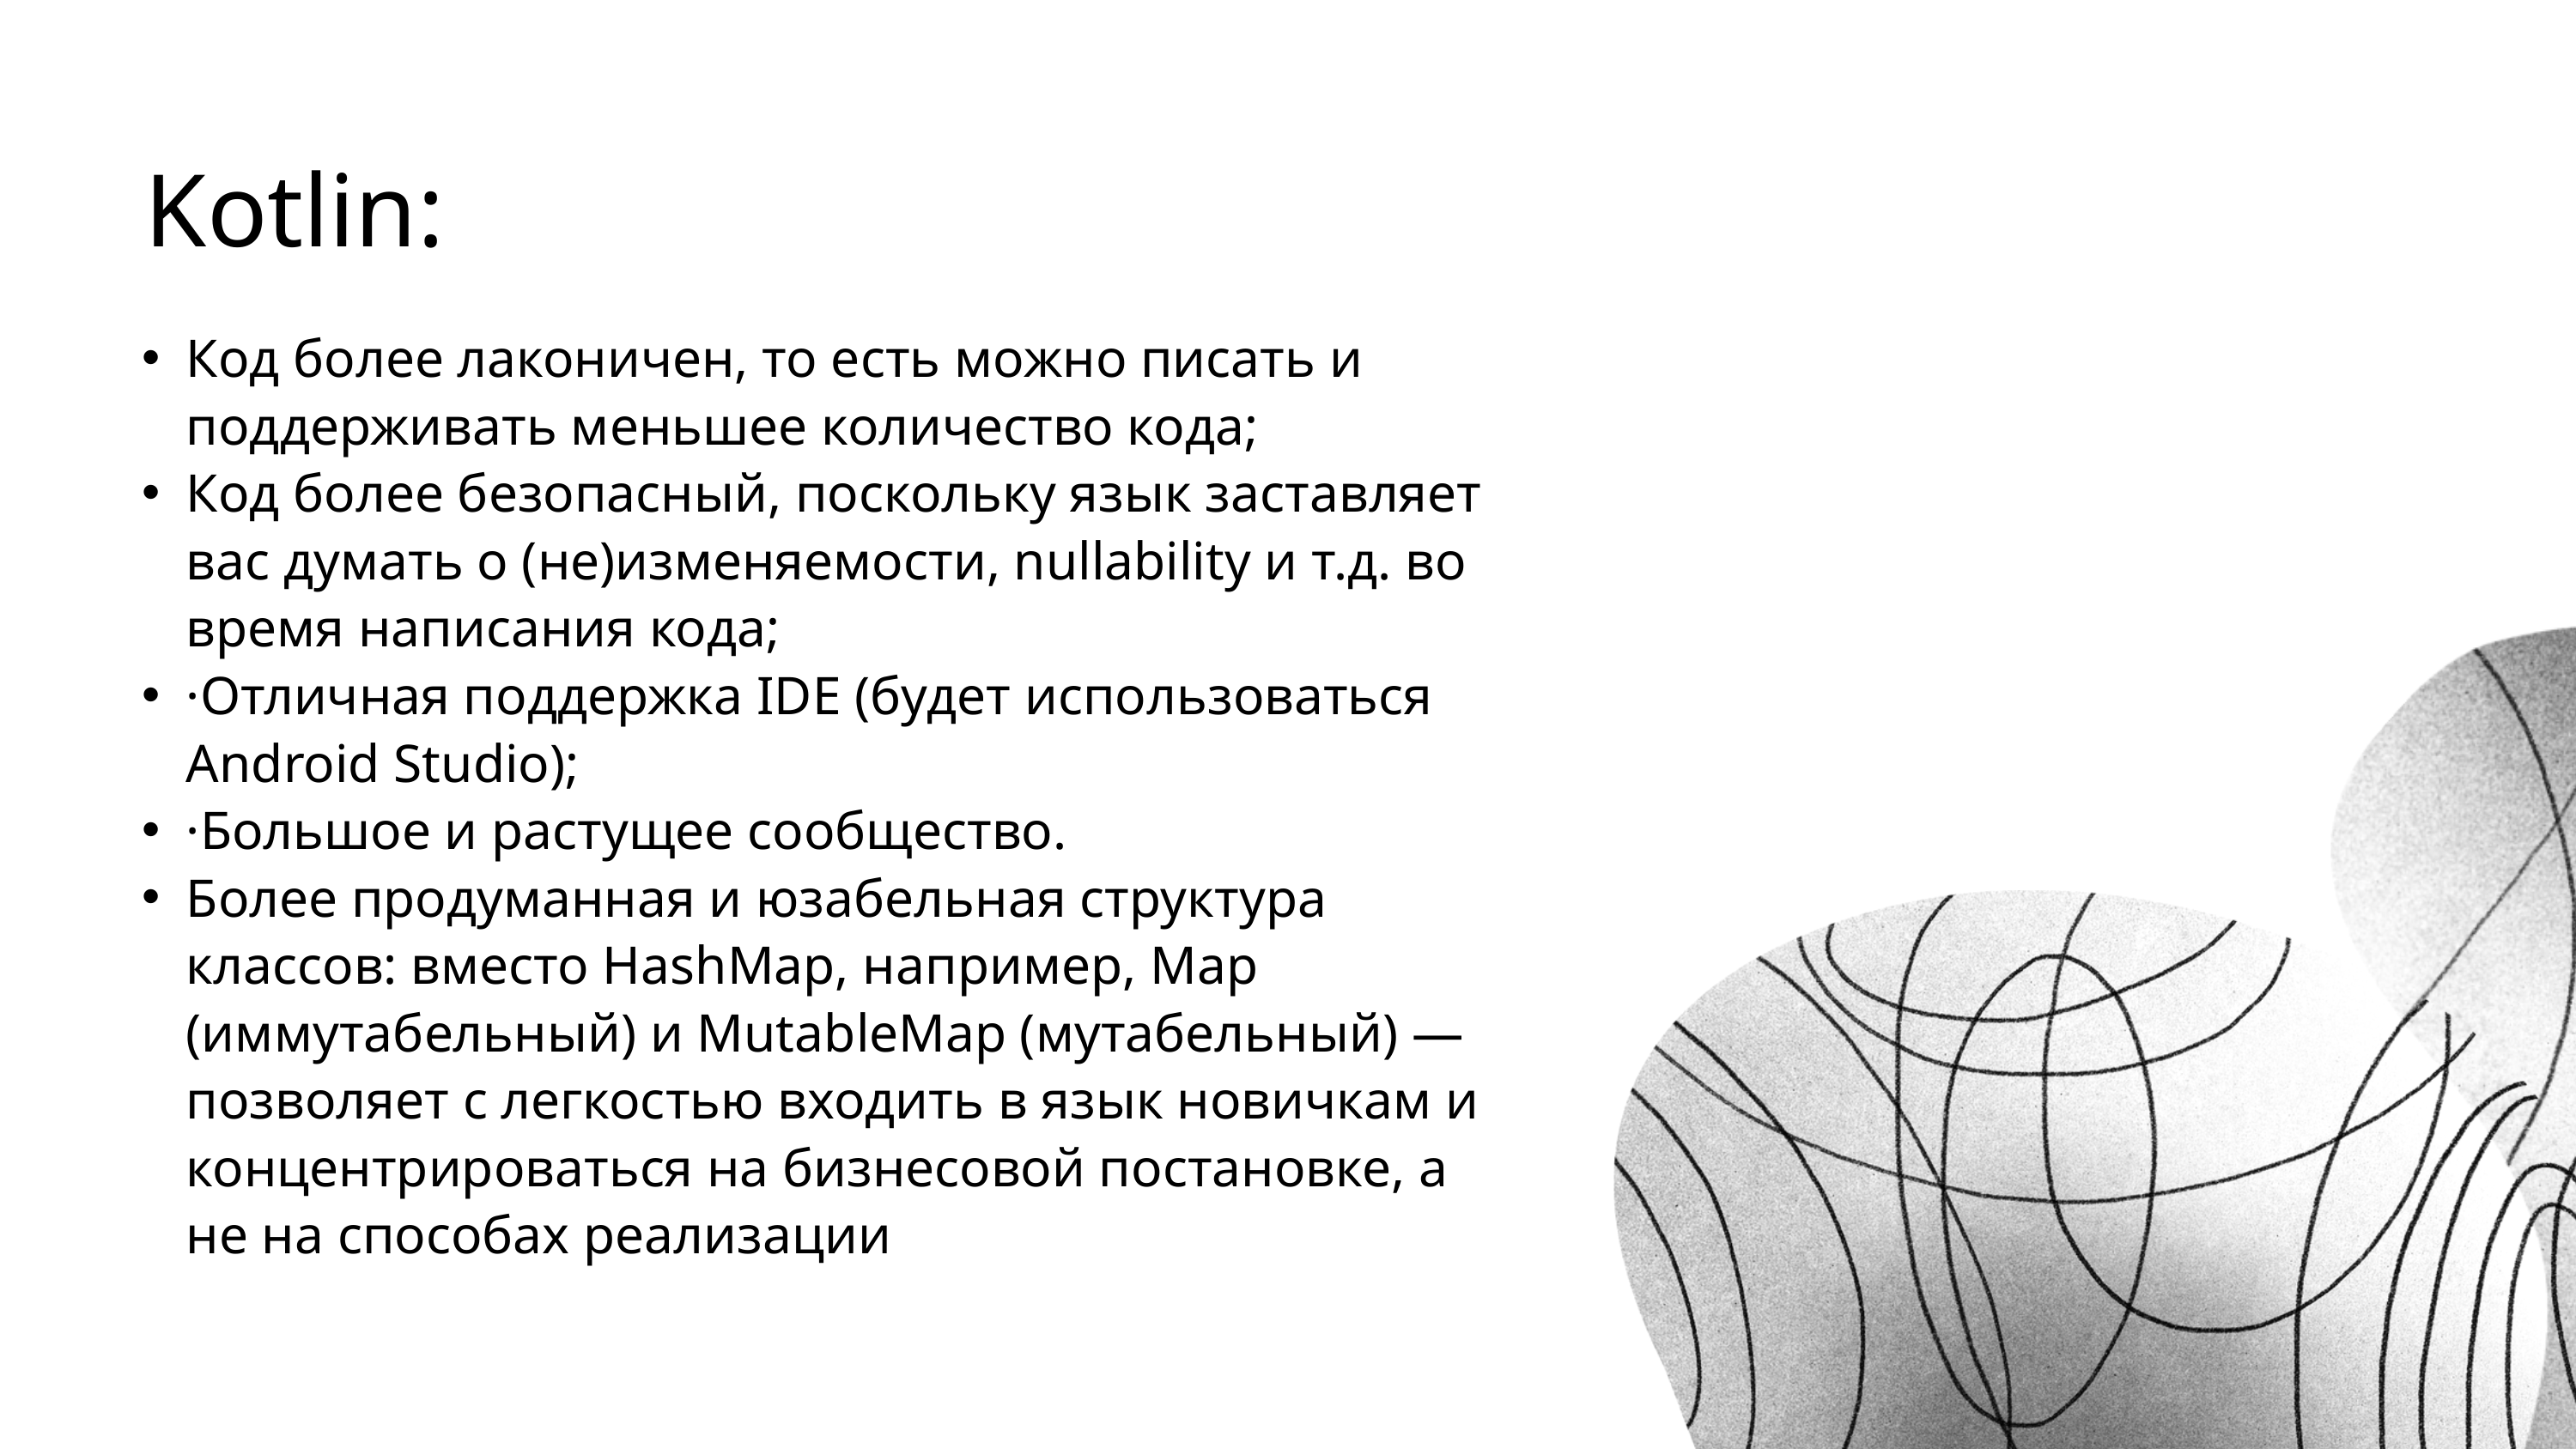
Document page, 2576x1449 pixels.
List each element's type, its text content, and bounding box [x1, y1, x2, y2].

text_box Kotlin: [144, 147, 1200, 320]
picture [1613, 511, 2576, 1449]
text_box Код более лаконичен, то есть можно писать и поддерживать меньшее количество кода; Код более безопасный, поскольку язык заставляет вас думать о (не)изменяемости, nullability и т.д. во время написания кода; ·Отличная поддержка IDE (будет использоваться Android Studio); ·Большое и растущее сообщество. Более продуманная и юзабельная структура классов: вместо HashMap, например, Map (иммутабельный) и MutableMap (мутабельный) — позволяет с легкостью входить в язык новичкам и концентрироваться на бизнесовой постановке, а не на способах реализации [98, 320, 1485, 1265]
